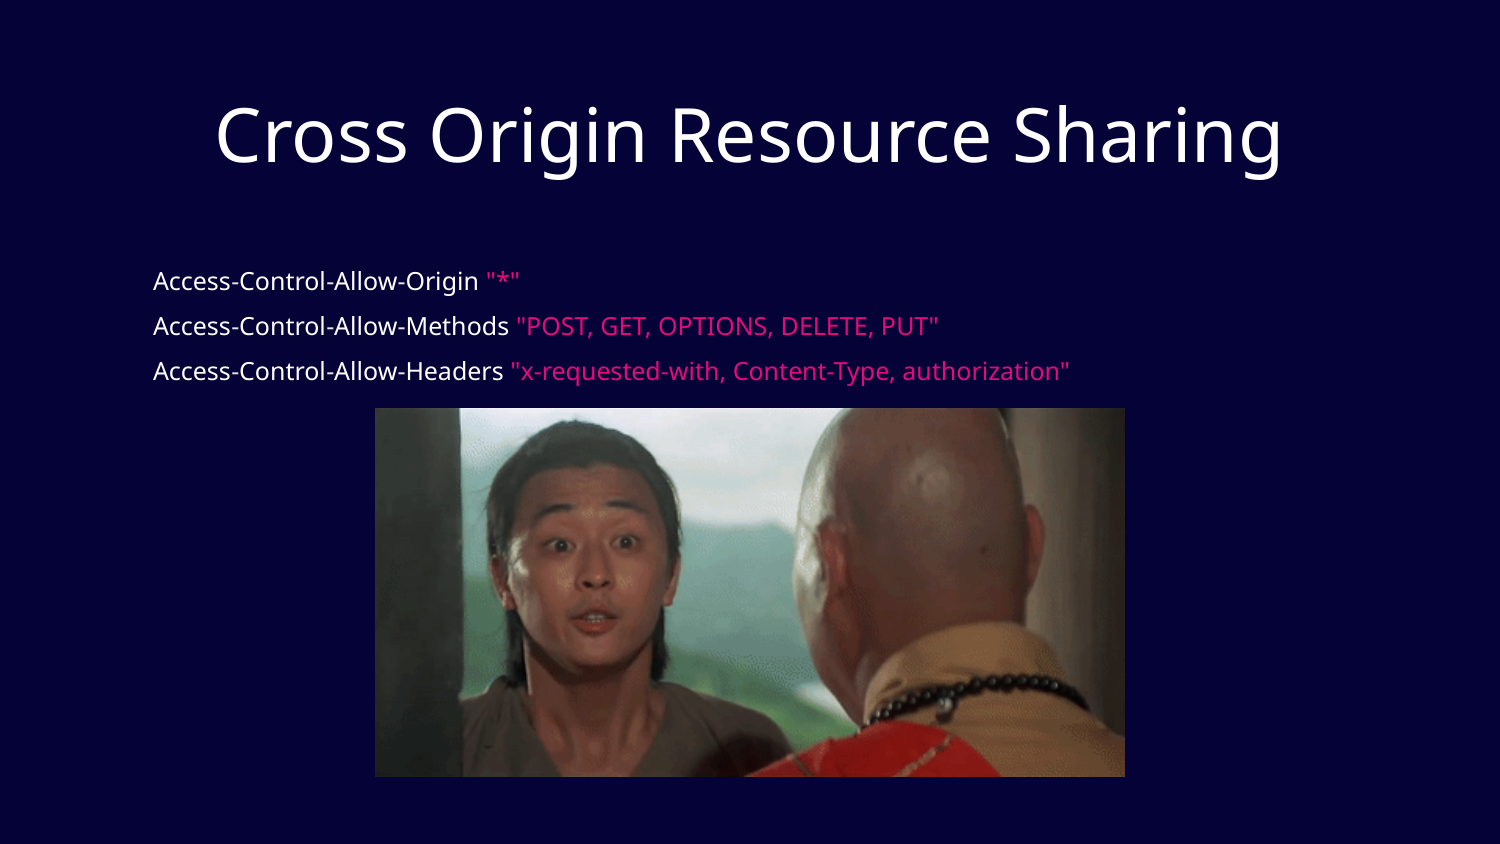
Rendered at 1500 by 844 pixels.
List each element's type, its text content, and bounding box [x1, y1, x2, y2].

picture [374, 407, 1126, 778]
text_box Access-Control-Allow-Origin "*" Access-Control-Allow-Methods "POST, GET, OPTIONS, DELETE, PUT" Access-Control-Allow-Headers "x-requested-with, Content-Type, authorization" [138, 235, 1362, 383]
title Cross Origin Resource Sharing [51, 72, 1449, 167]
